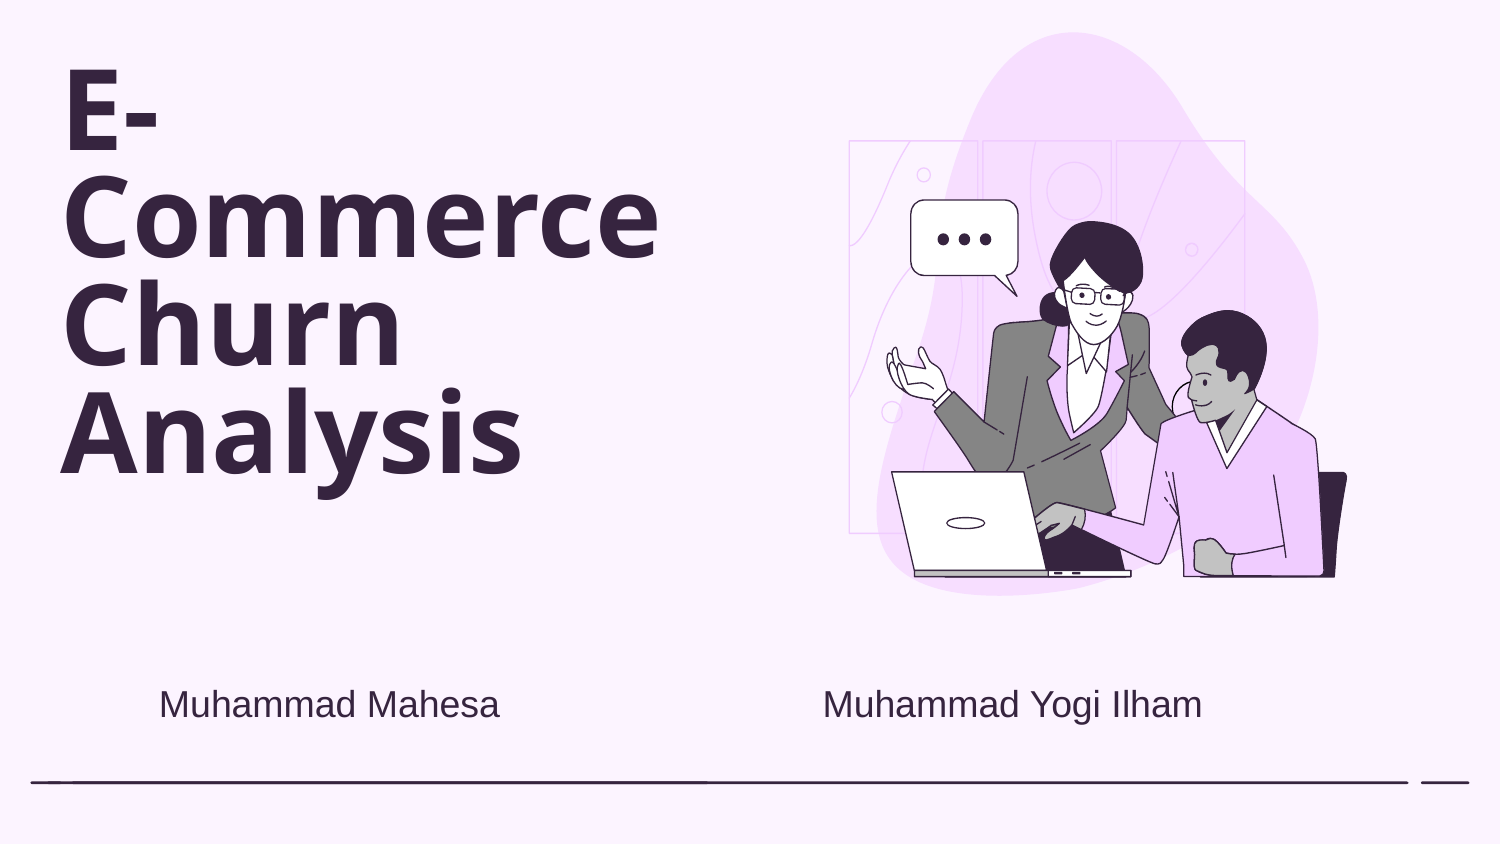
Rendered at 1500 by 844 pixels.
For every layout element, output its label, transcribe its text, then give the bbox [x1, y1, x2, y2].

text_box Muhammad Mahesa [144, 672, 623, 733]
text_box Muhammad Yogi Ilham [807, 672, 1286, 733]
title E-Commerce Churn Analysis [45, 48, 772, 476]
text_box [846, 0, 1388, 688]
